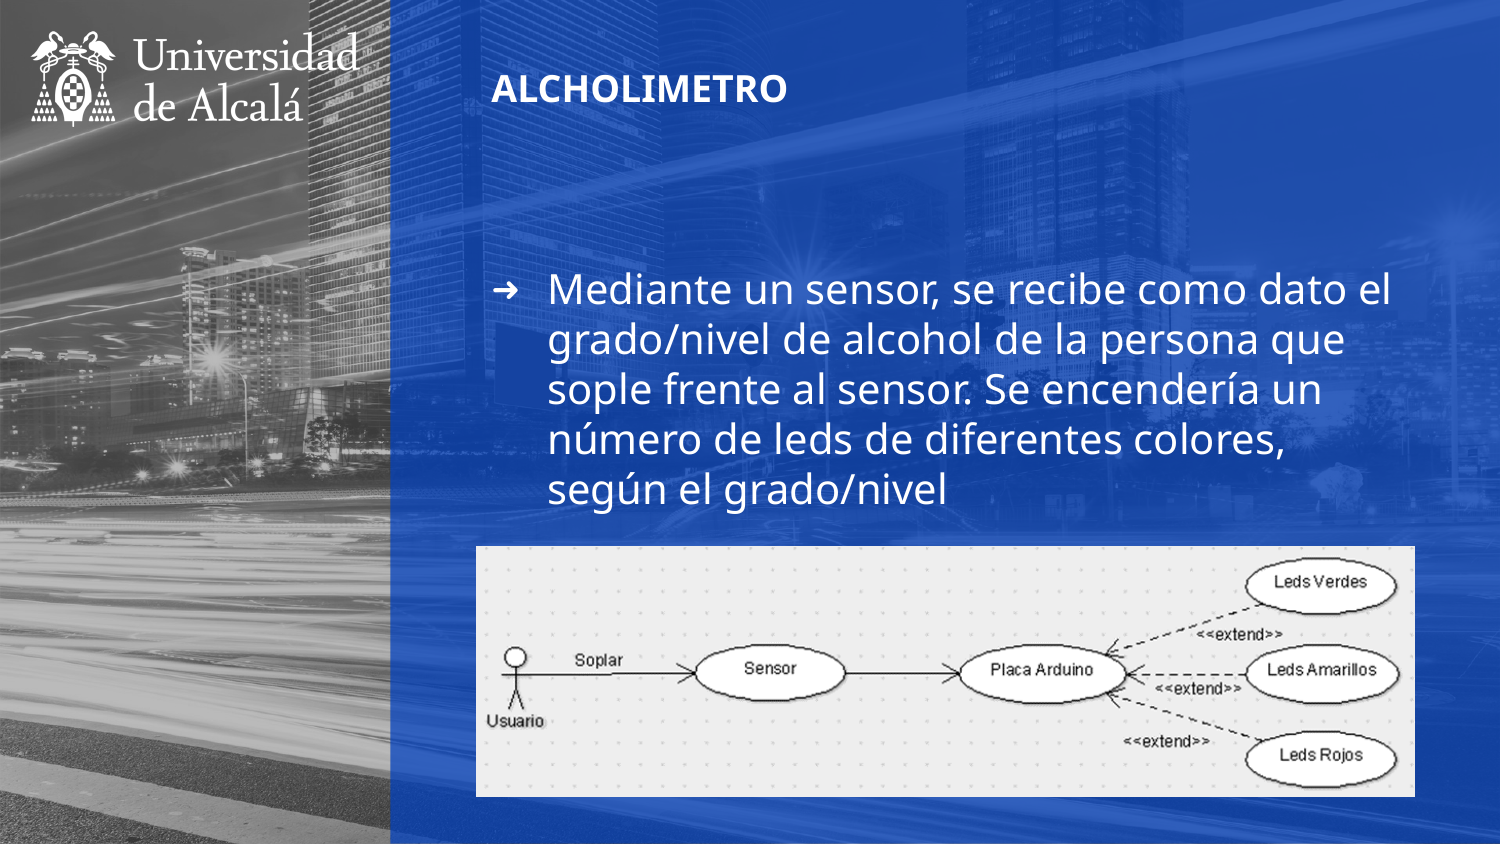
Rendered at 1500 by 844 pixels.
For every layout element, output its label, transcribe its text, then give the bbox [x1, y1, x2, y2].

picture [475, 546, 1415, 797]
list Mediante un sensor, se recibe como dato el grado/nivel de alcohol de la persona que sople frente al sensor. Se encendería un número de leds de diferentes colores, según el grado/nivel [476, 247, 1415, 546]
picture [30, 30, 360, 127]
title ALCHOLIMETRO [476, 49, 1415, 133]
